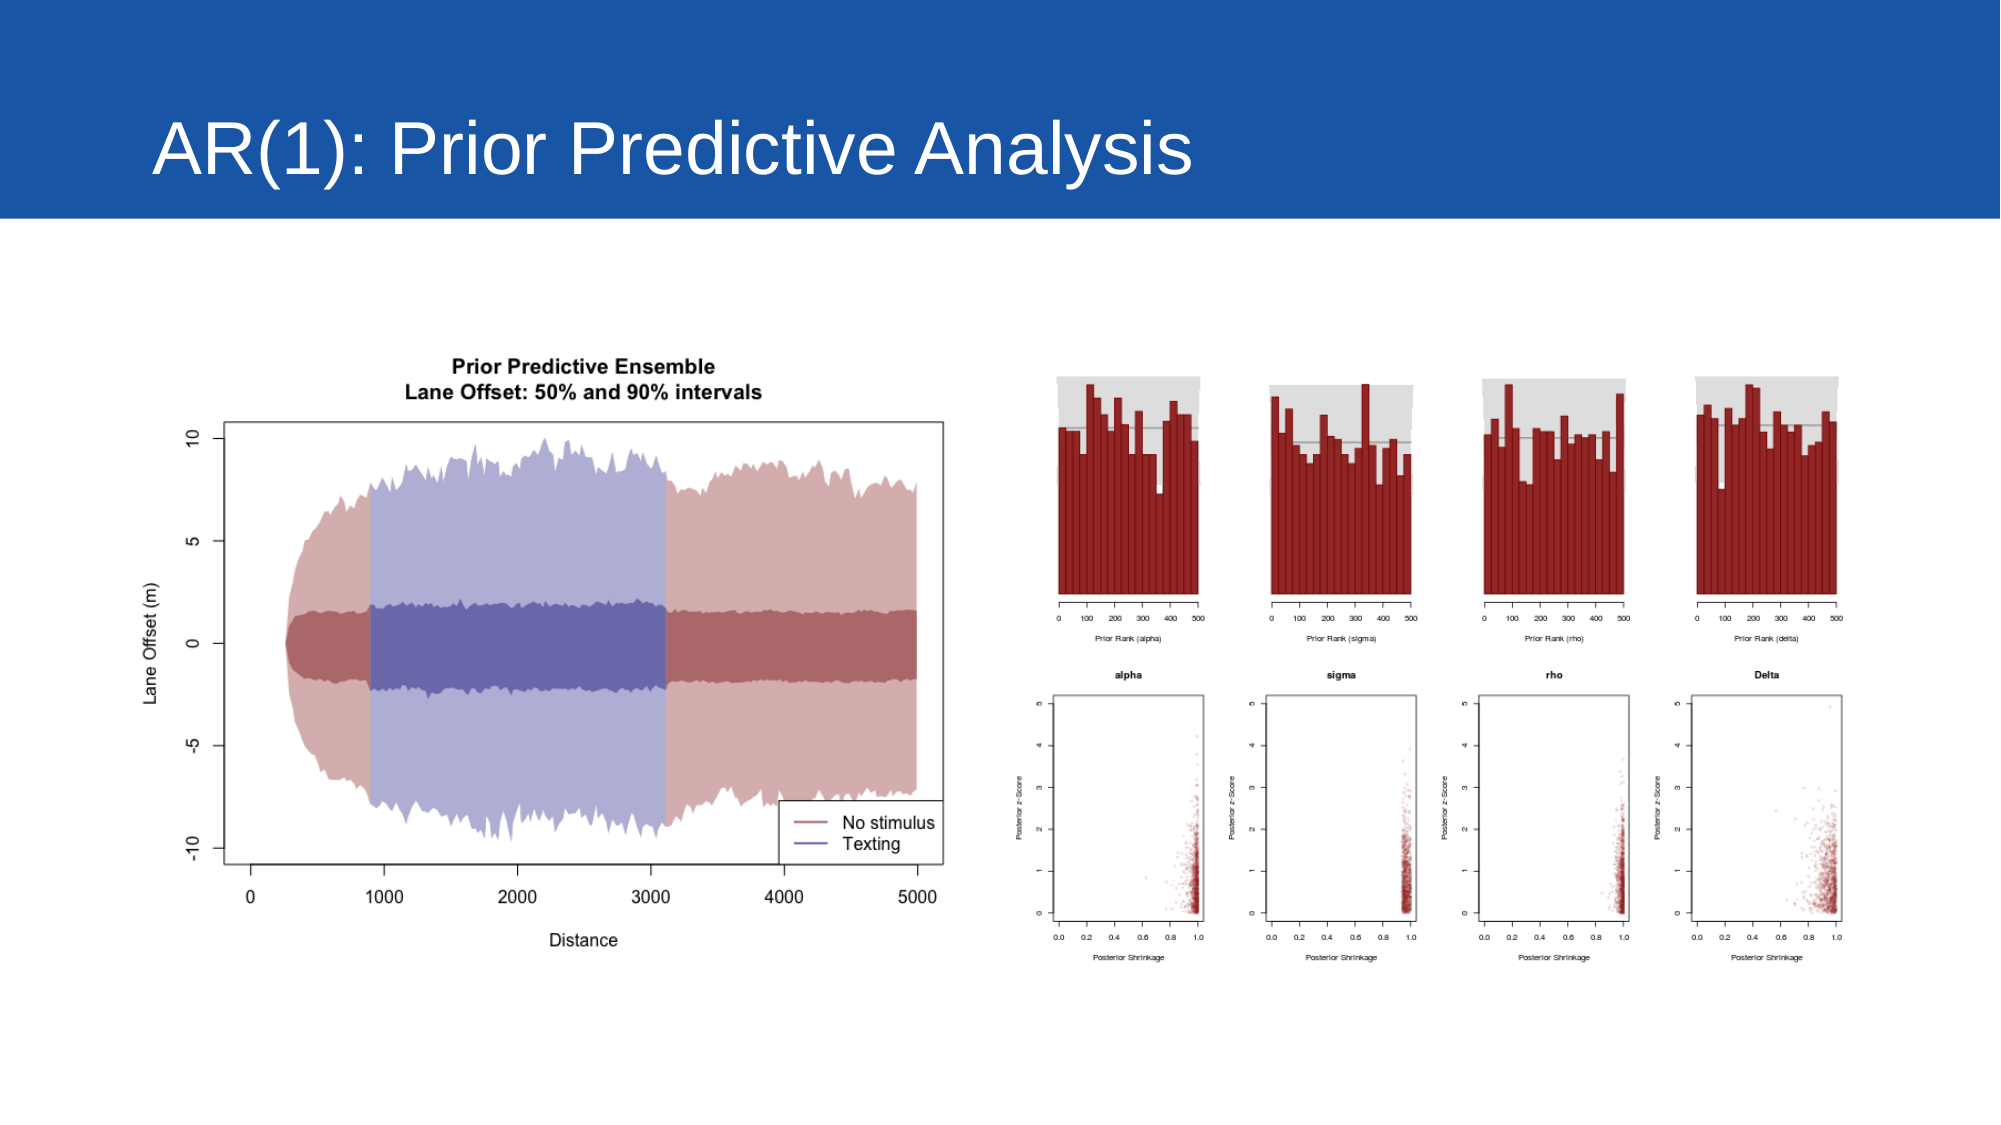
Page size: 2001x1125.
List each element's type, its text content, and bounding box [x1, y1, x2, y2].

picture [1012, 335, 1863, 973]
picture [137, 335, 988, 973]
title AR(1): Prior Predictive Analysis [137, 0, 1863, 198]
